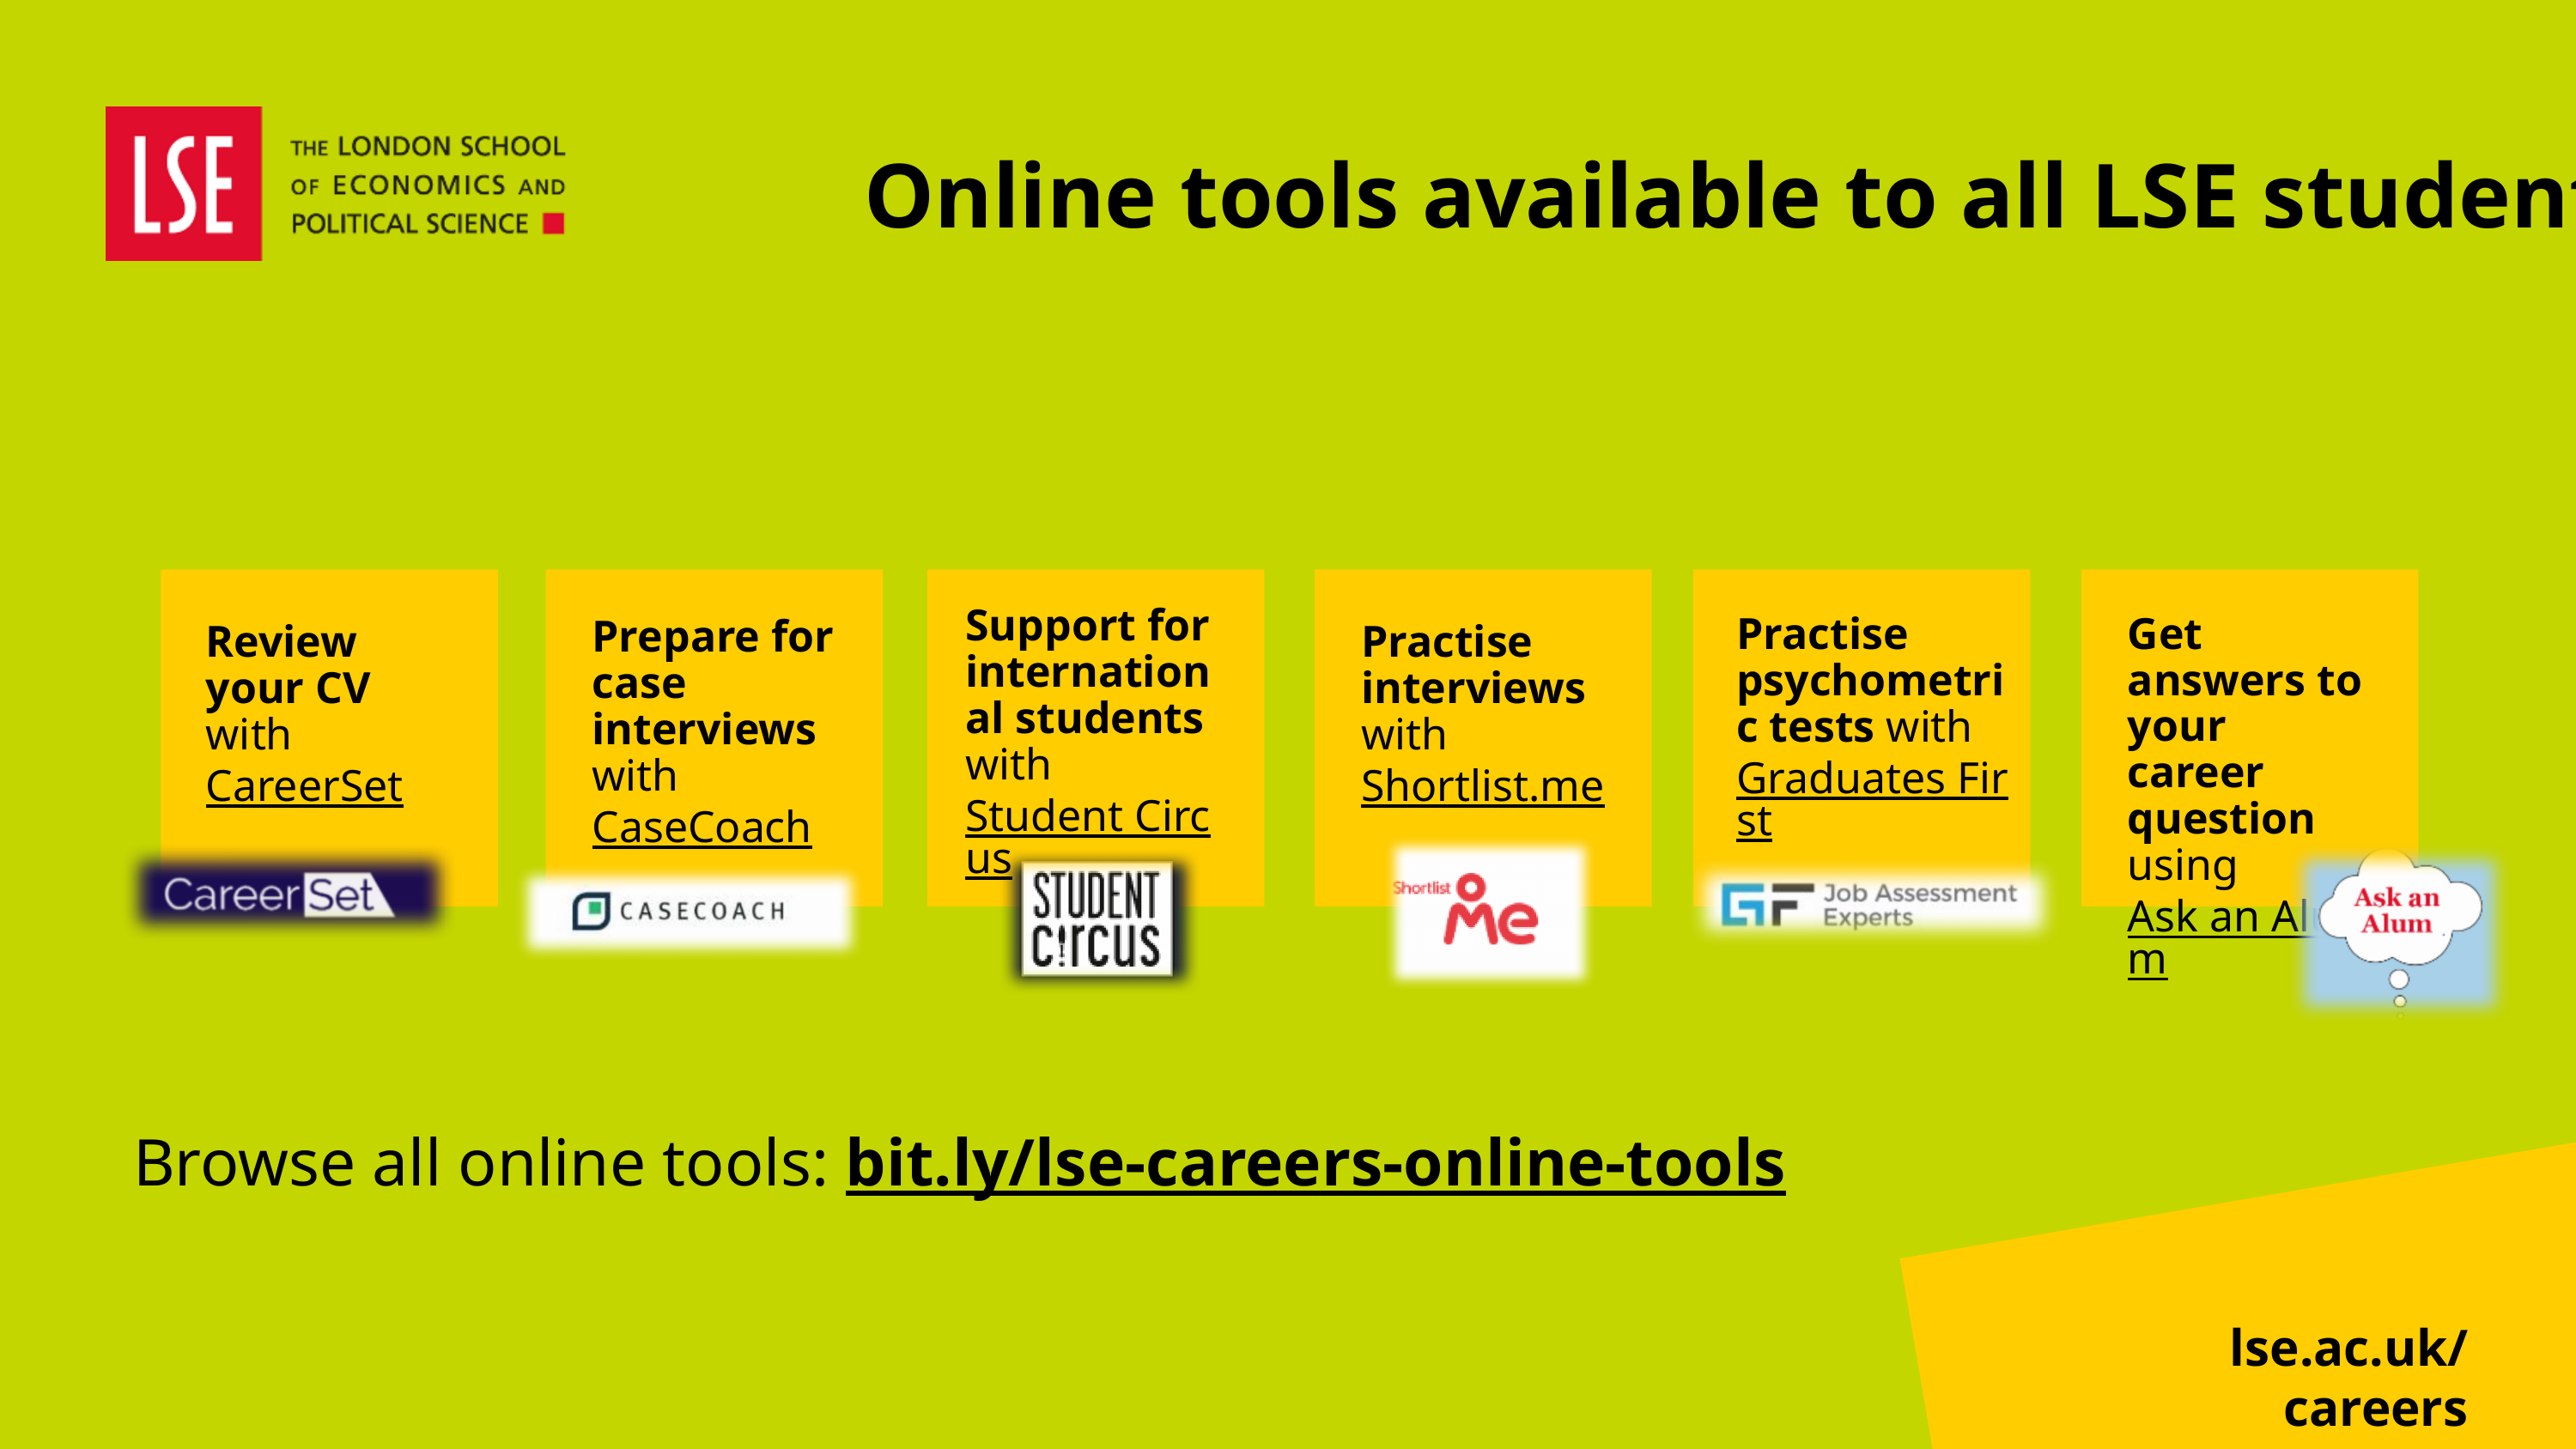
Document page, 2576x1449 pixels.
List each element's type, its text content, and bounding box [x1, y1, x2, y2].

text_box [1314, 568, 1653, 907]
text_box Support for international students with Student Circus [952, 597, 1225, 878]
text_box [160, 568, 499, 907]
picture [1382, 834, 1597, 991]
text_box [1692, 568, 2031, 856]
text_box Get answers to your career question using Ask an Alum [2114, 605, 2385, 827]
picture [1686, 856, 2062, 949]
text_box Practise psychometric tests with Graduates First [1723, 606, 2035, 828]
picture [120, 842, 458, 943]
text_box [2081, 568, 2419, 907]
text_box [545, 568, 884, 907]
picture [513, 863, 865, 962]
text_box [927, 568, 1265, 907]
title Online tools available to all LSE students [848, 64, 2576, 336]
text_box Prepare for case interviews with CaseCoach [579, 608, 849, 830]
picture [998, 847, 1202, 996]
text_box Practise interviews with Shortlist.me [1348, 613, 1619, 835]
text_box Browse all online tools: bit.ly/lse-careers-online-tools [120, 1114, 1930, 1216]
picture [106, 106, 586, 261]
picture [2286, 842, 2513, 1025]
list Review your CV with CareerSet [192, 613, 464, 835]
